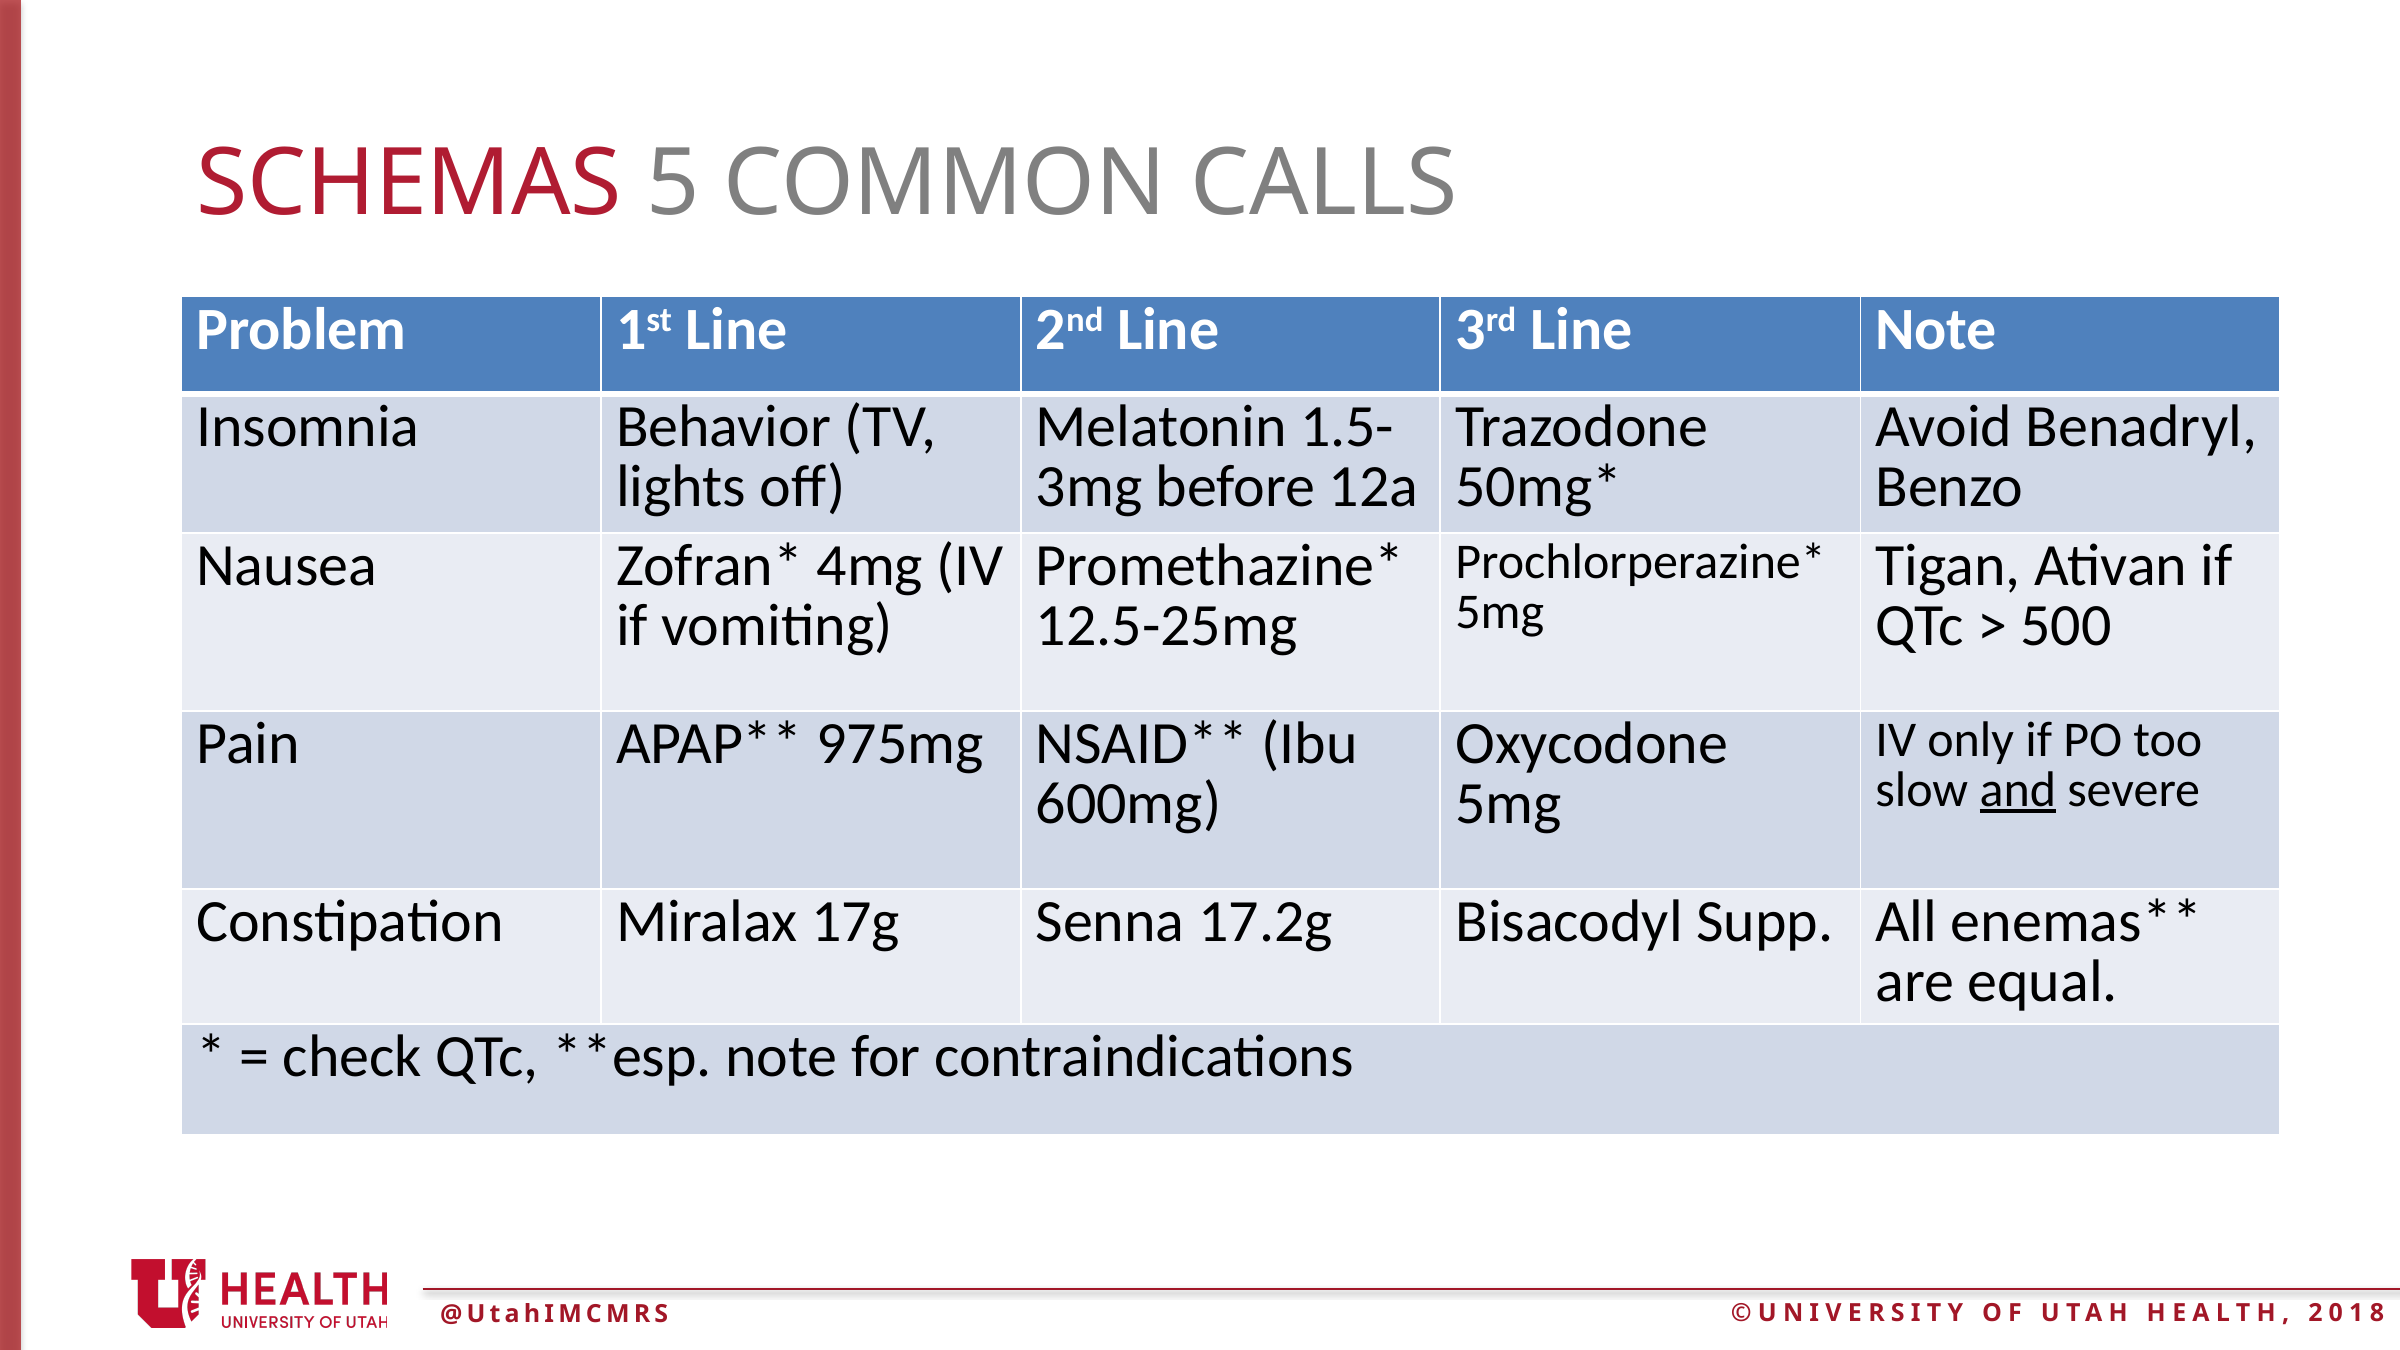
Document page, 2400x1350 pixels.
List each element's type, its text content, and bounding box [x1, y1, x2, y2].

table_cell Behavior (TV, lights off) [602, 397, 1020, 532]
table_cell Pain [182, 712, 600, 888]
table_header Problem [182, 297, 600, 391]
table_cell Tigan, Ativan if QTc > 500 [1861, 534, 2279, 710]
table_cell Promethazine* 12.5-25mg [1022, 534, 1439, 710]
table_cell IV only if PO too slow and severe [1861, 712, 2279, 888]
table_cell Senna 17.2g [1022, 890, 1439, 1023]
table_cell NSAID** (Ibu 600mg) [1022, 712, 1439, 888]
table_cell Insomnia [182, 397, 600, 532]
table_cell Oxycodone 5mg [1441, 712, 1860, 888]
table_header 3rd Line [1441, 297, 1860, 391]
table_cell Miralax 17g [602, 890, 1020, 1023]
table_header 1st Line [602, 297, 1020, 391]
table_header Note [1861, 297, 2279, 391]
table_cell All enemas** are equal. [1861, 890, 2279, 1023]
table_cell Constipation [182, 890, 600, 1023]
table_cell Melatonin 1.5-3mg before 12a [1022, 397, 1439, 532]
table_cell Avoid Benadryl, Benzo [1861, 397, 2279, 532]
table_header 2nd Line [1022, 297, 1439, 391]
table_cell Bisacodyl Supp. [1441, 890, 1860, 1023]
title schemas 5 common calls [181, 113, 2280, 223]
table_cell APAP** 975mg [602, 712, 1020, 888]
table_cell Nausea [182, 534, 600, 710]
list @UtahIMCMRS [425, 1290, 717, 1350]
table_cell * = check QTc, **esp. note for contraindications [182, 1025, 2279, 1134]
table_cell Zofran* 4mg (IV if vomiting) [602, 534, 1020, 710]
table_cell Prochlorperazine* 5mg [1441, 534, 1860, 710]
table_cell Trazodone 50mg* [1441, 397, 1860, 532]
